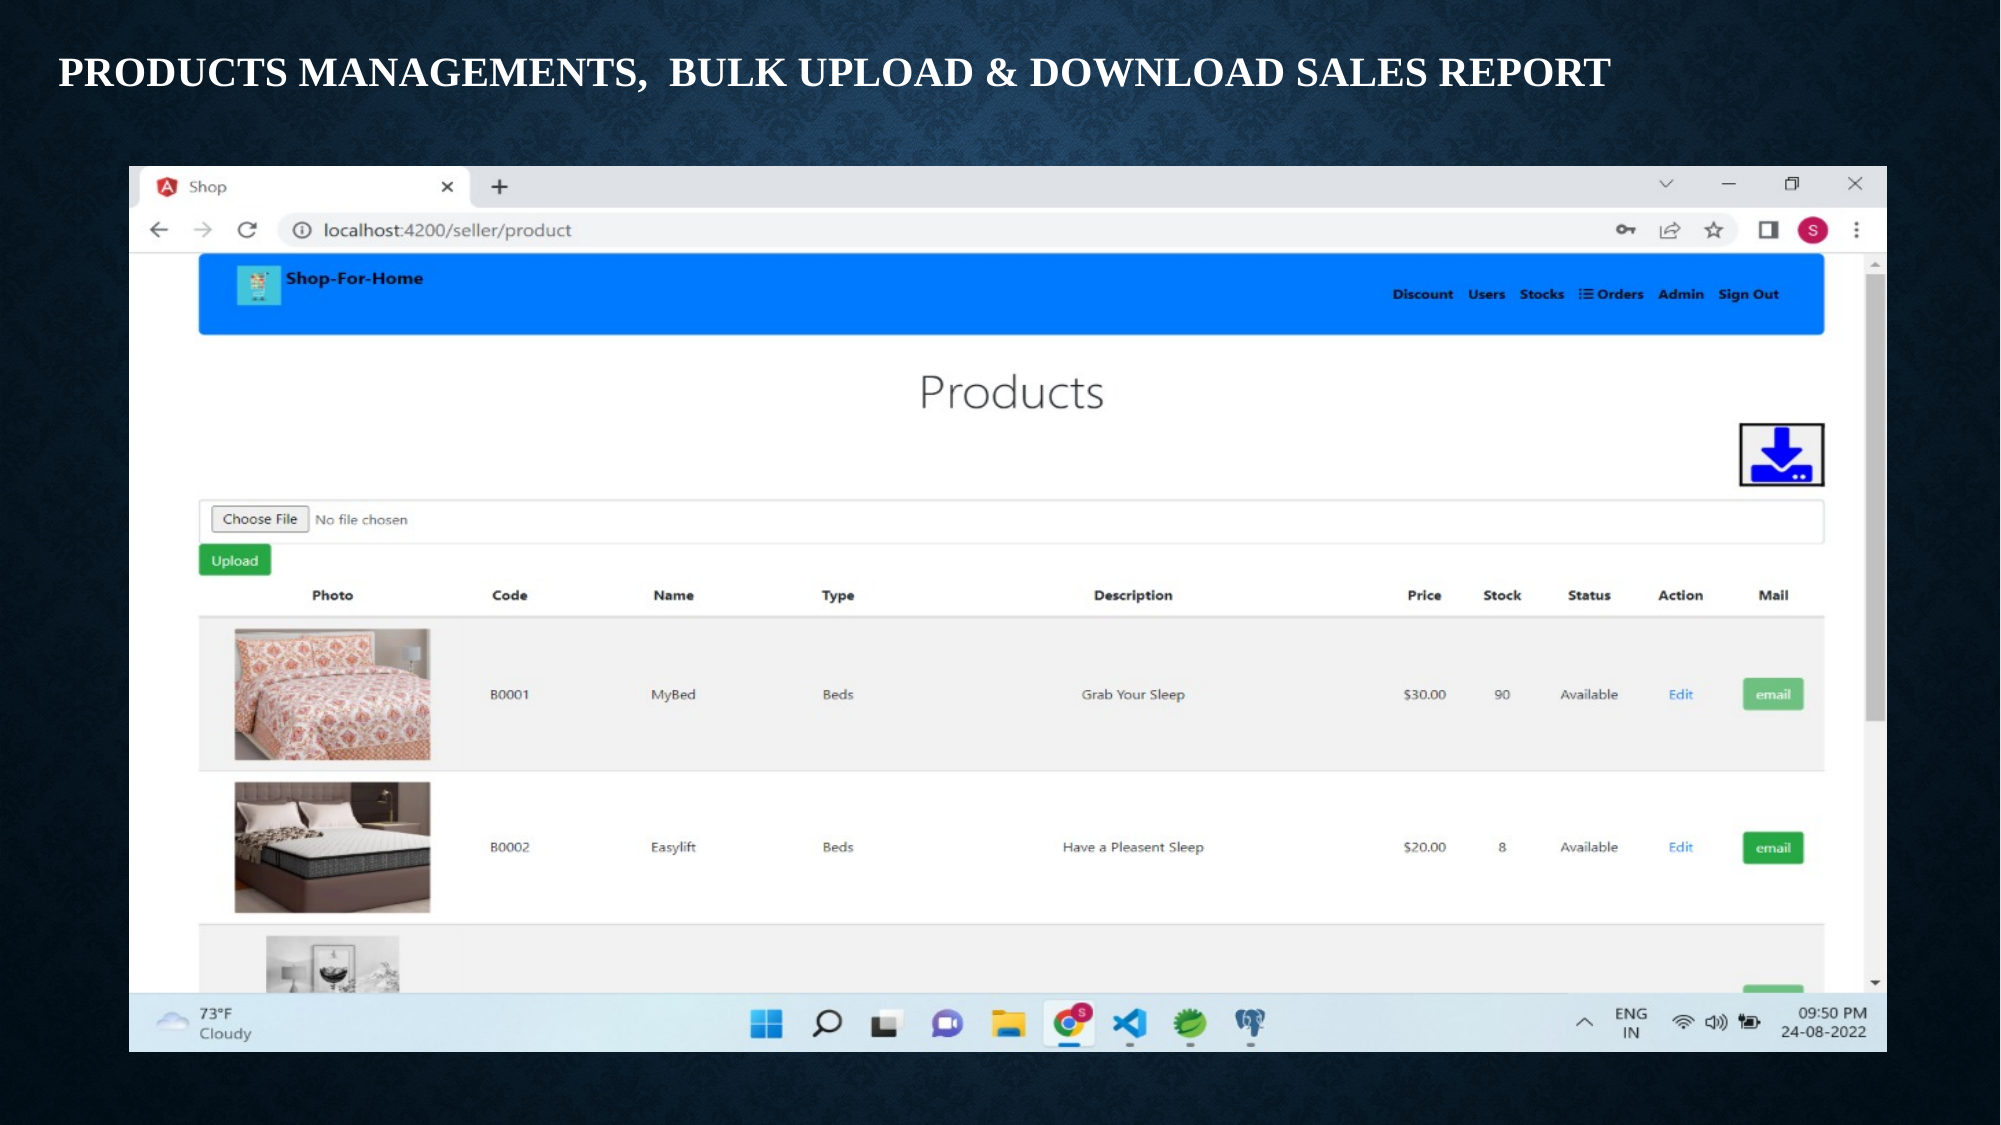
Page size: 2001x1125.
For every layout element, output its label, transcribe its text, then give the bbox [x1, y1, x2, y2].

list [129, 166, 1888, 1053]
title Products managements, bulk upload & download sales report [16, 29, 1654, 117]
